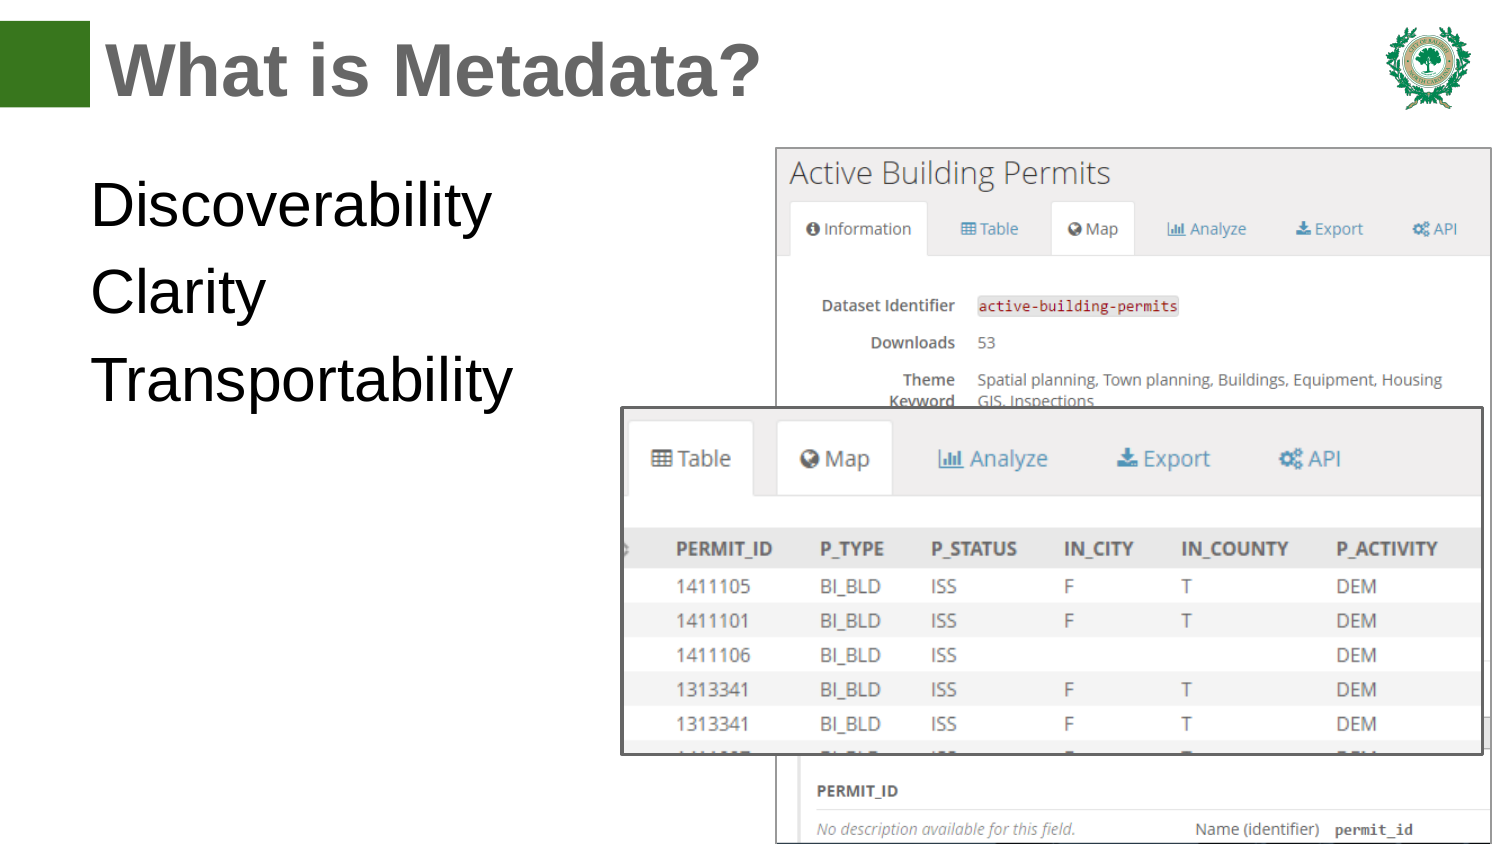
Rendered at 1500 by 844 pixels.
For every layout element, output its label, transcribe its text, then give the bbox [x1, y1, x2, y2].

picture [1380, 20, 1476, 116]
picture [623, 148, 1491, 844]
title What is Metadata? [90, 6, 1367, 123]
list Discoverability Clarity Transportability [75, 148, 721, 808]
